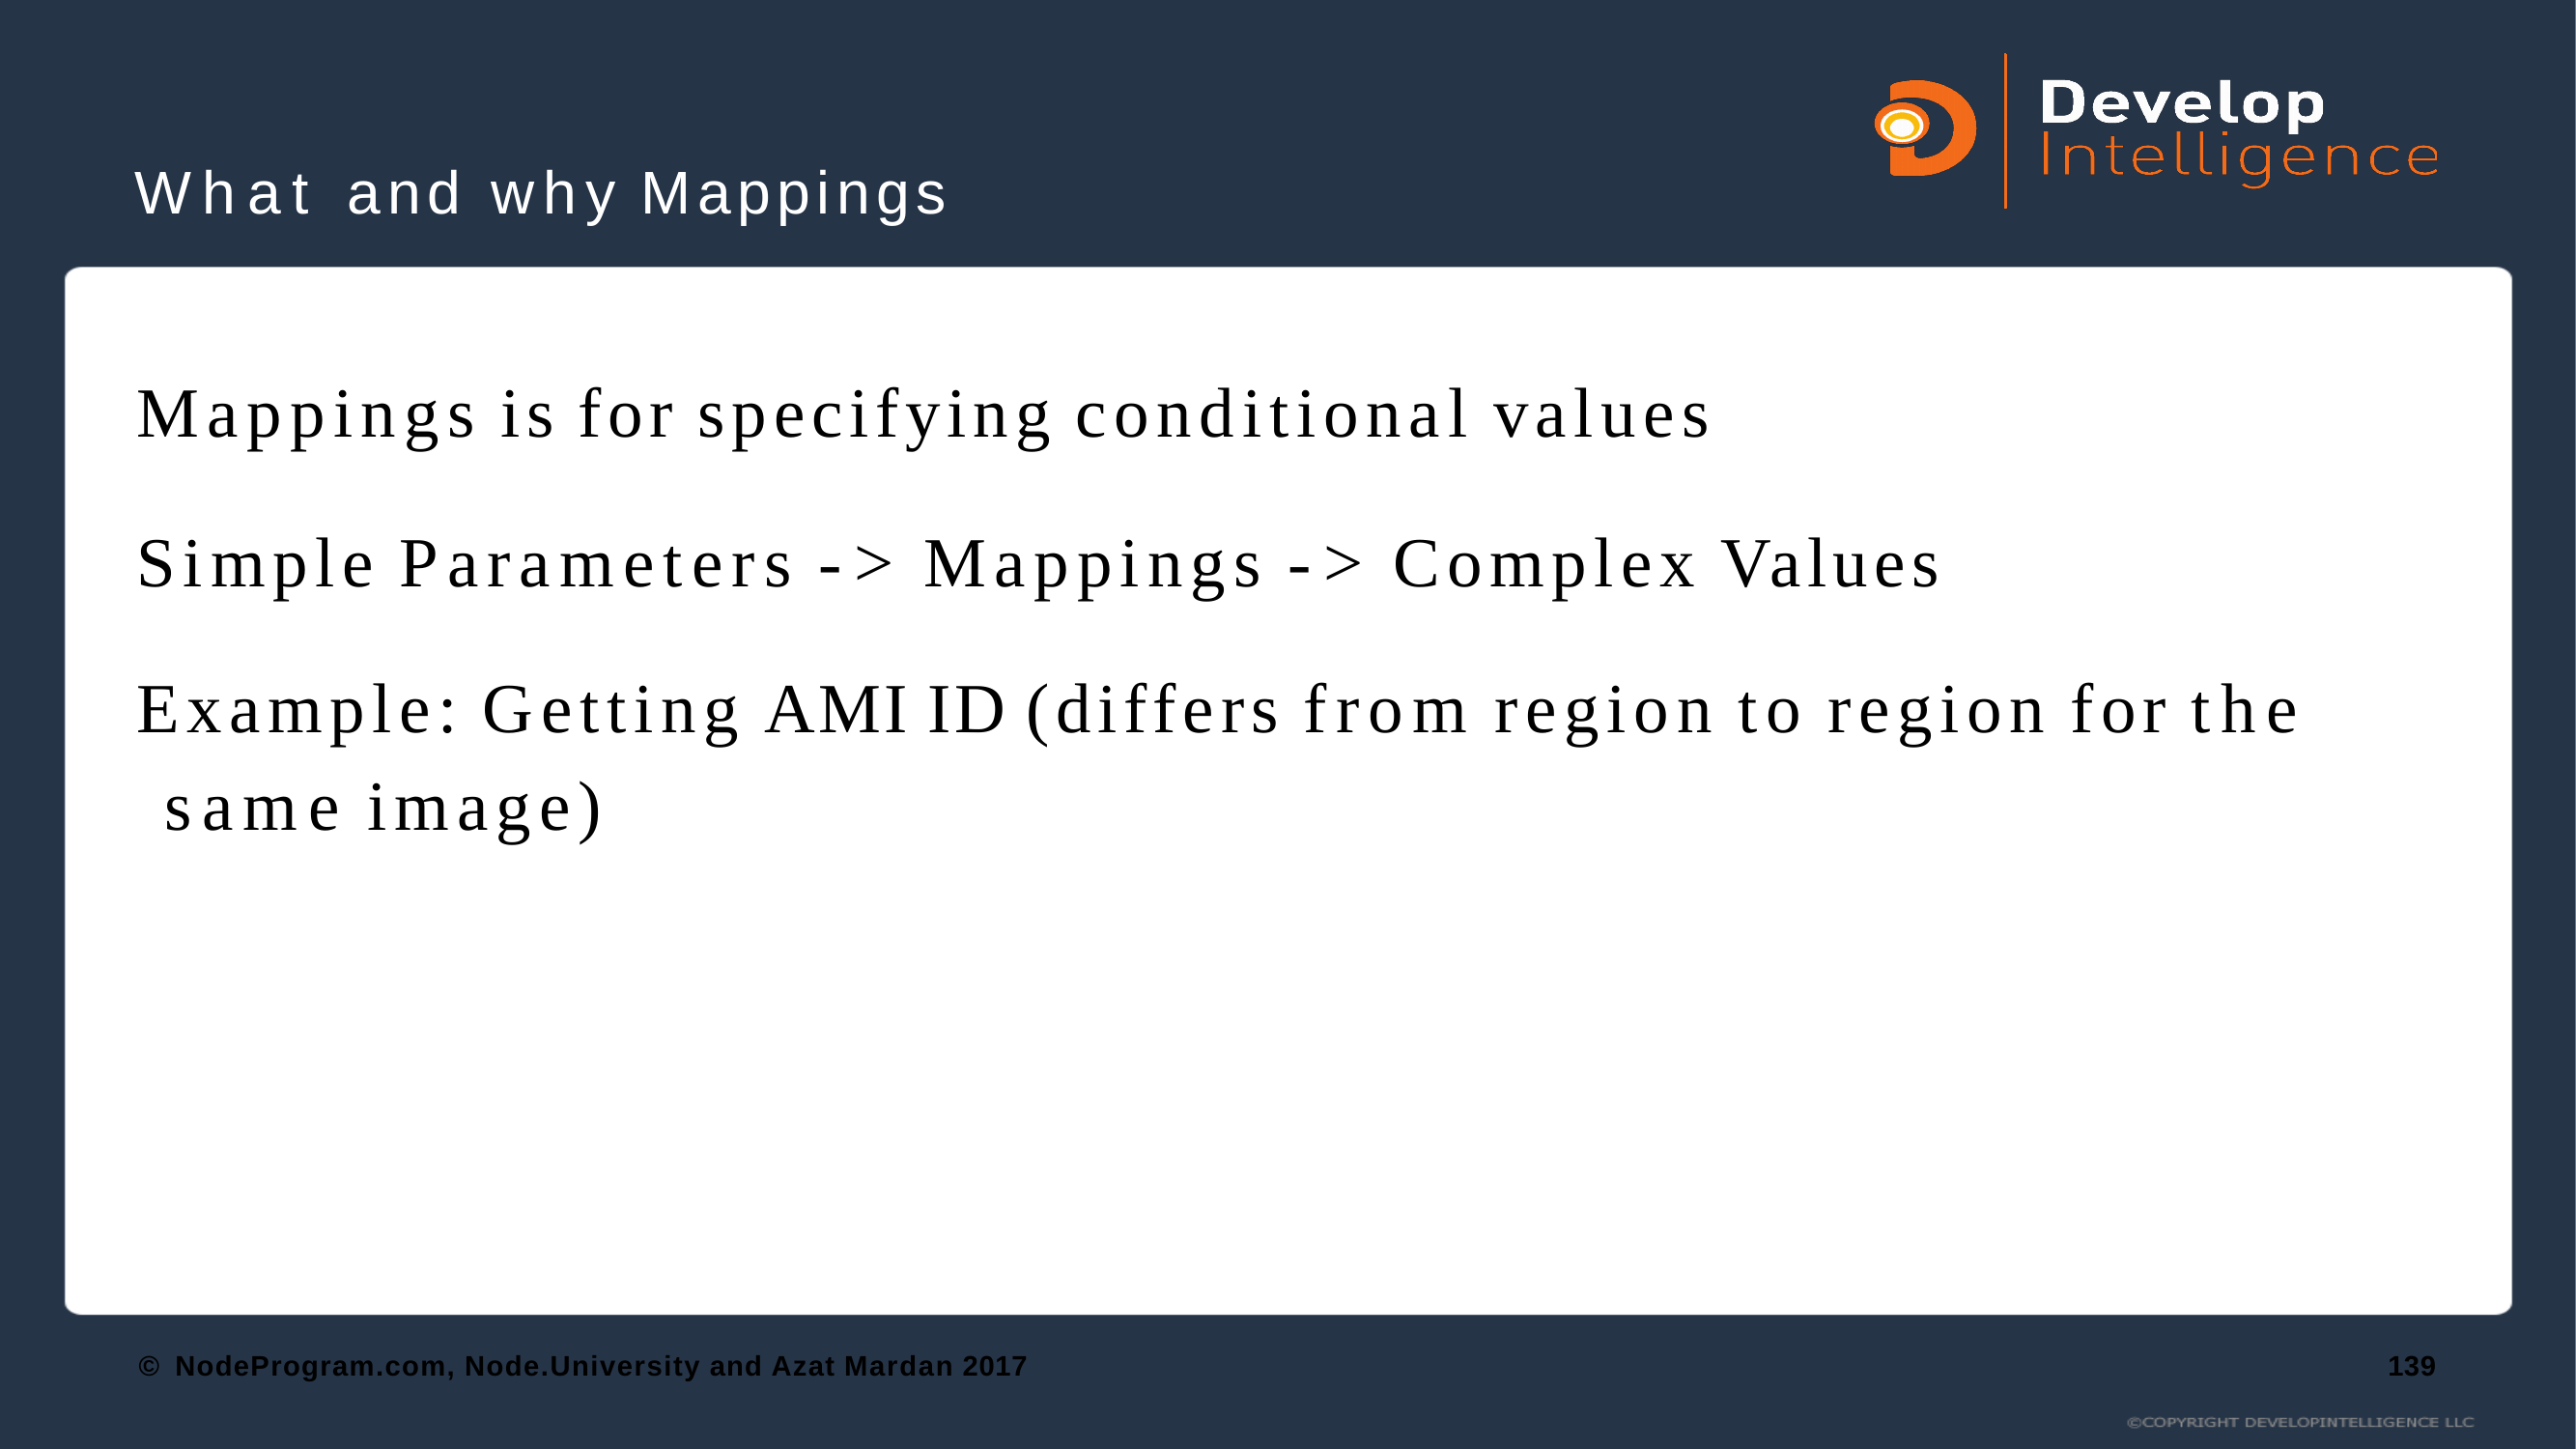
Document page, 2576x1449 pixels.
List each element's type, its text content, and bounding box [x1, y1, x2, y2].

title What and why Mappings [132, 67, 1801, 312]
text_box Mappings is for specifying conditional values Simple Parameters -> Mappings -> Complex Values Example: Getting AMI ID (differs from region to region for the same image) [134, 364, 2318, 845]
picture [0, 0, 2576, 1449]
footer © NodeProgram.com, Node.University and Azat Mardan 2017 [136, 1347, 1034, 1449]
slide_number 139 [2383, 1347, 2442, 1449]
